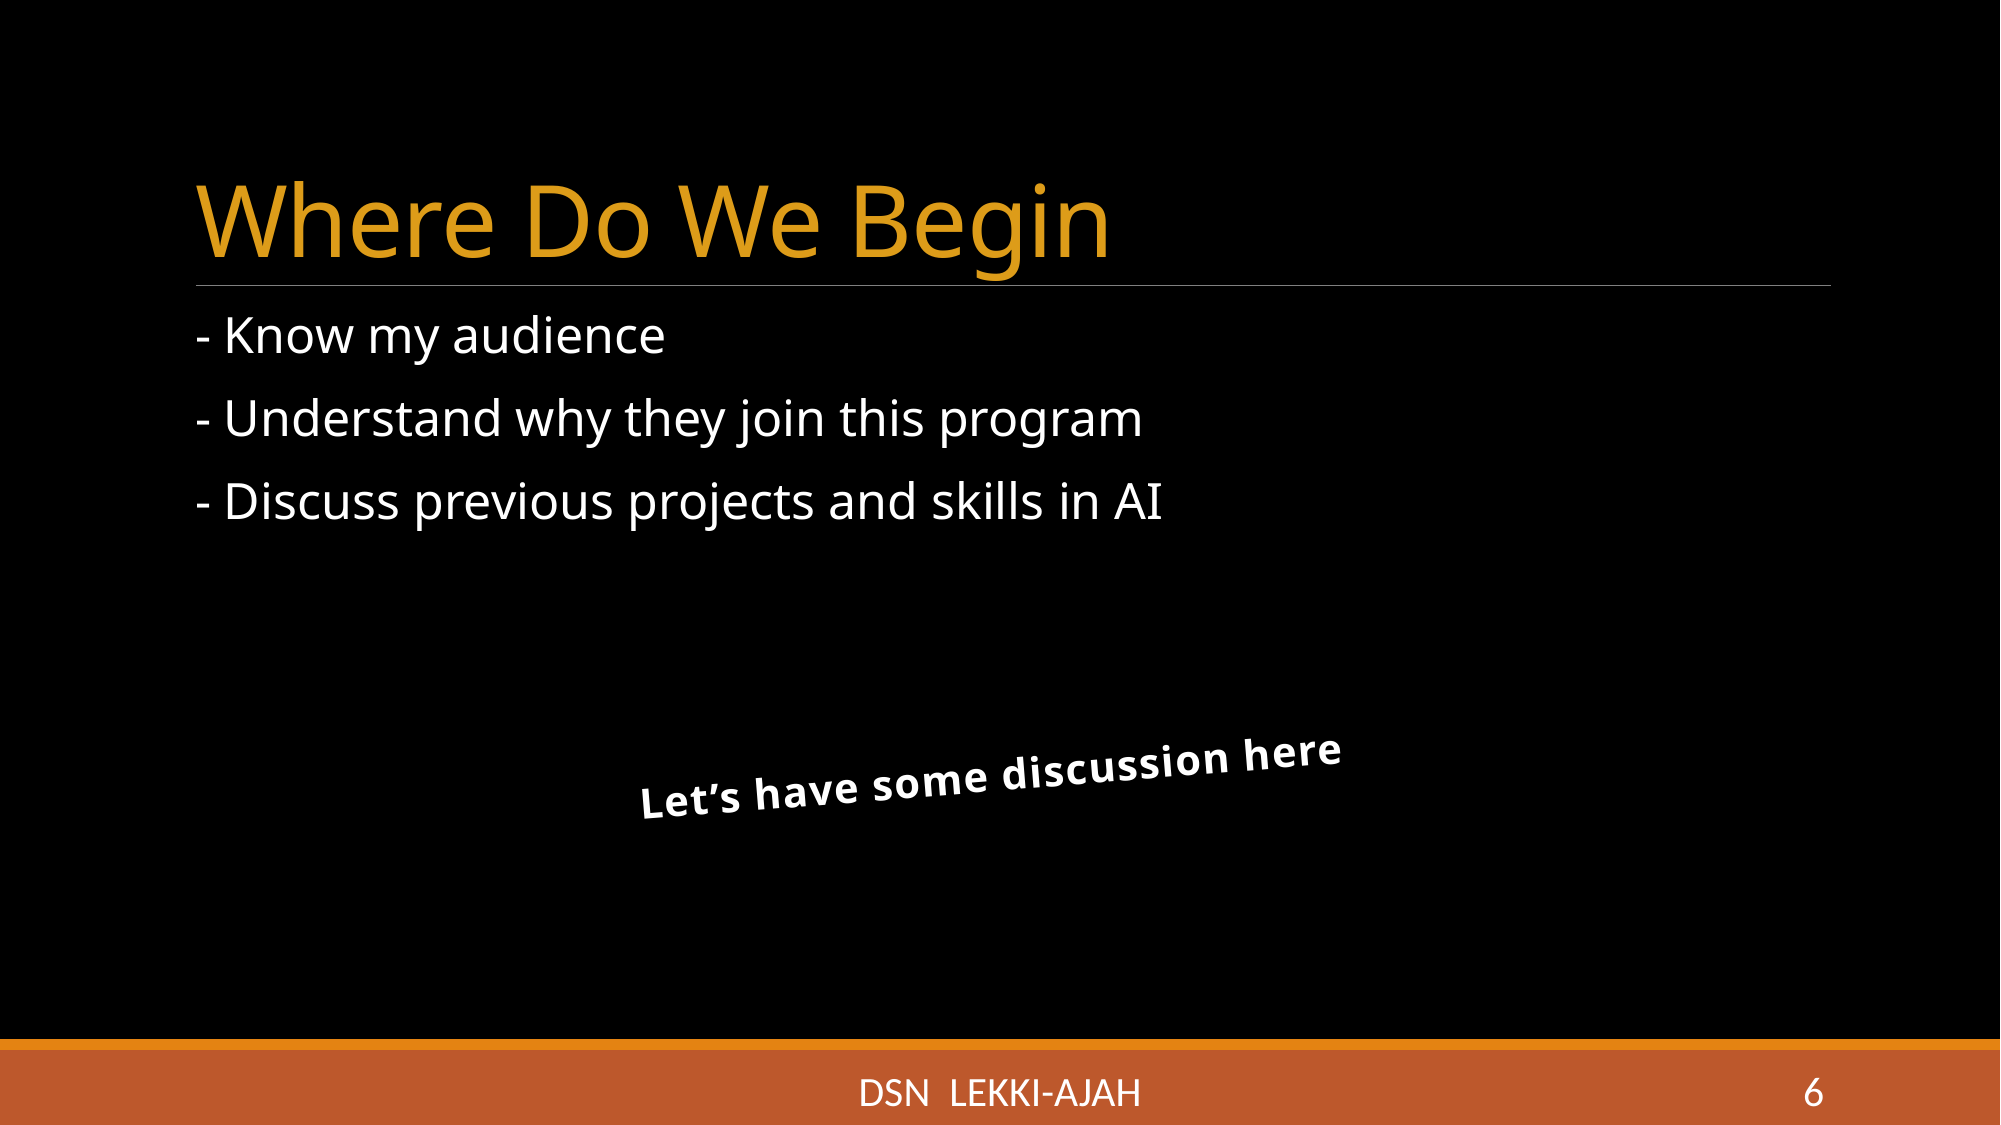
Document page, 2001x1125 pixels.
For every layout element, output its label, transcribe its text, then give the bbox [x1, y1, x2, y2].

list - Know my audience - Understand why they join this program - Discuss previous projects and skills in AI [180, 302, 1830, 963]
slide_number 6 [1624, 1059, 1840, 1120]
title Where Do We Begin [180, 47, 1830, 285]
text_box Let’s have some discussion here [622, 691, 1624, 837]
footer DSN LEKKI-AJAH [604, 1059, 1396, 1120]
